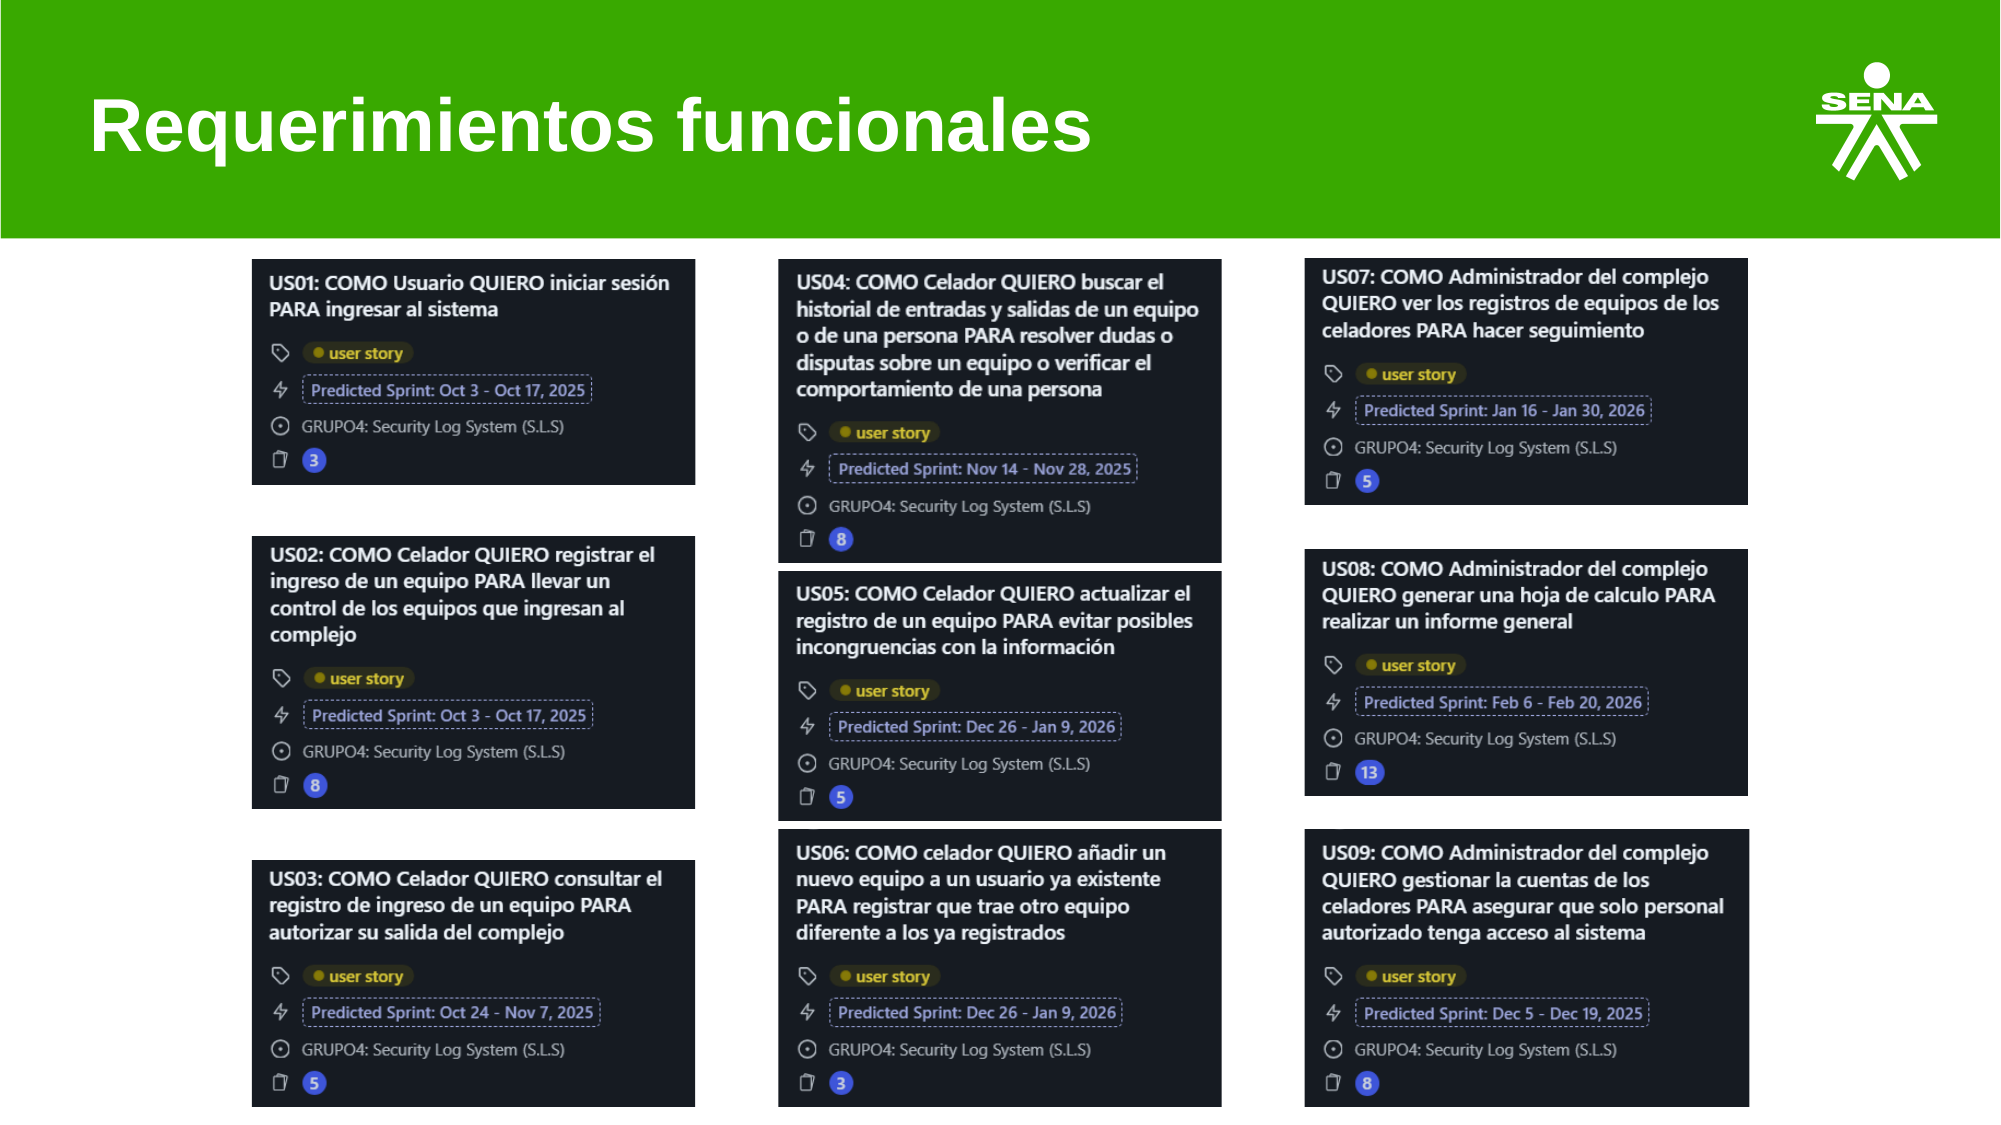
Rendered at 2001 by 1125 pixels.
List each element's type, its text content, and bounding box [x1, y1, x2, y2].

picture [0, 0, 2001, 1125]
title Requerimientos funcionales [74, 18, 1729, 236]
